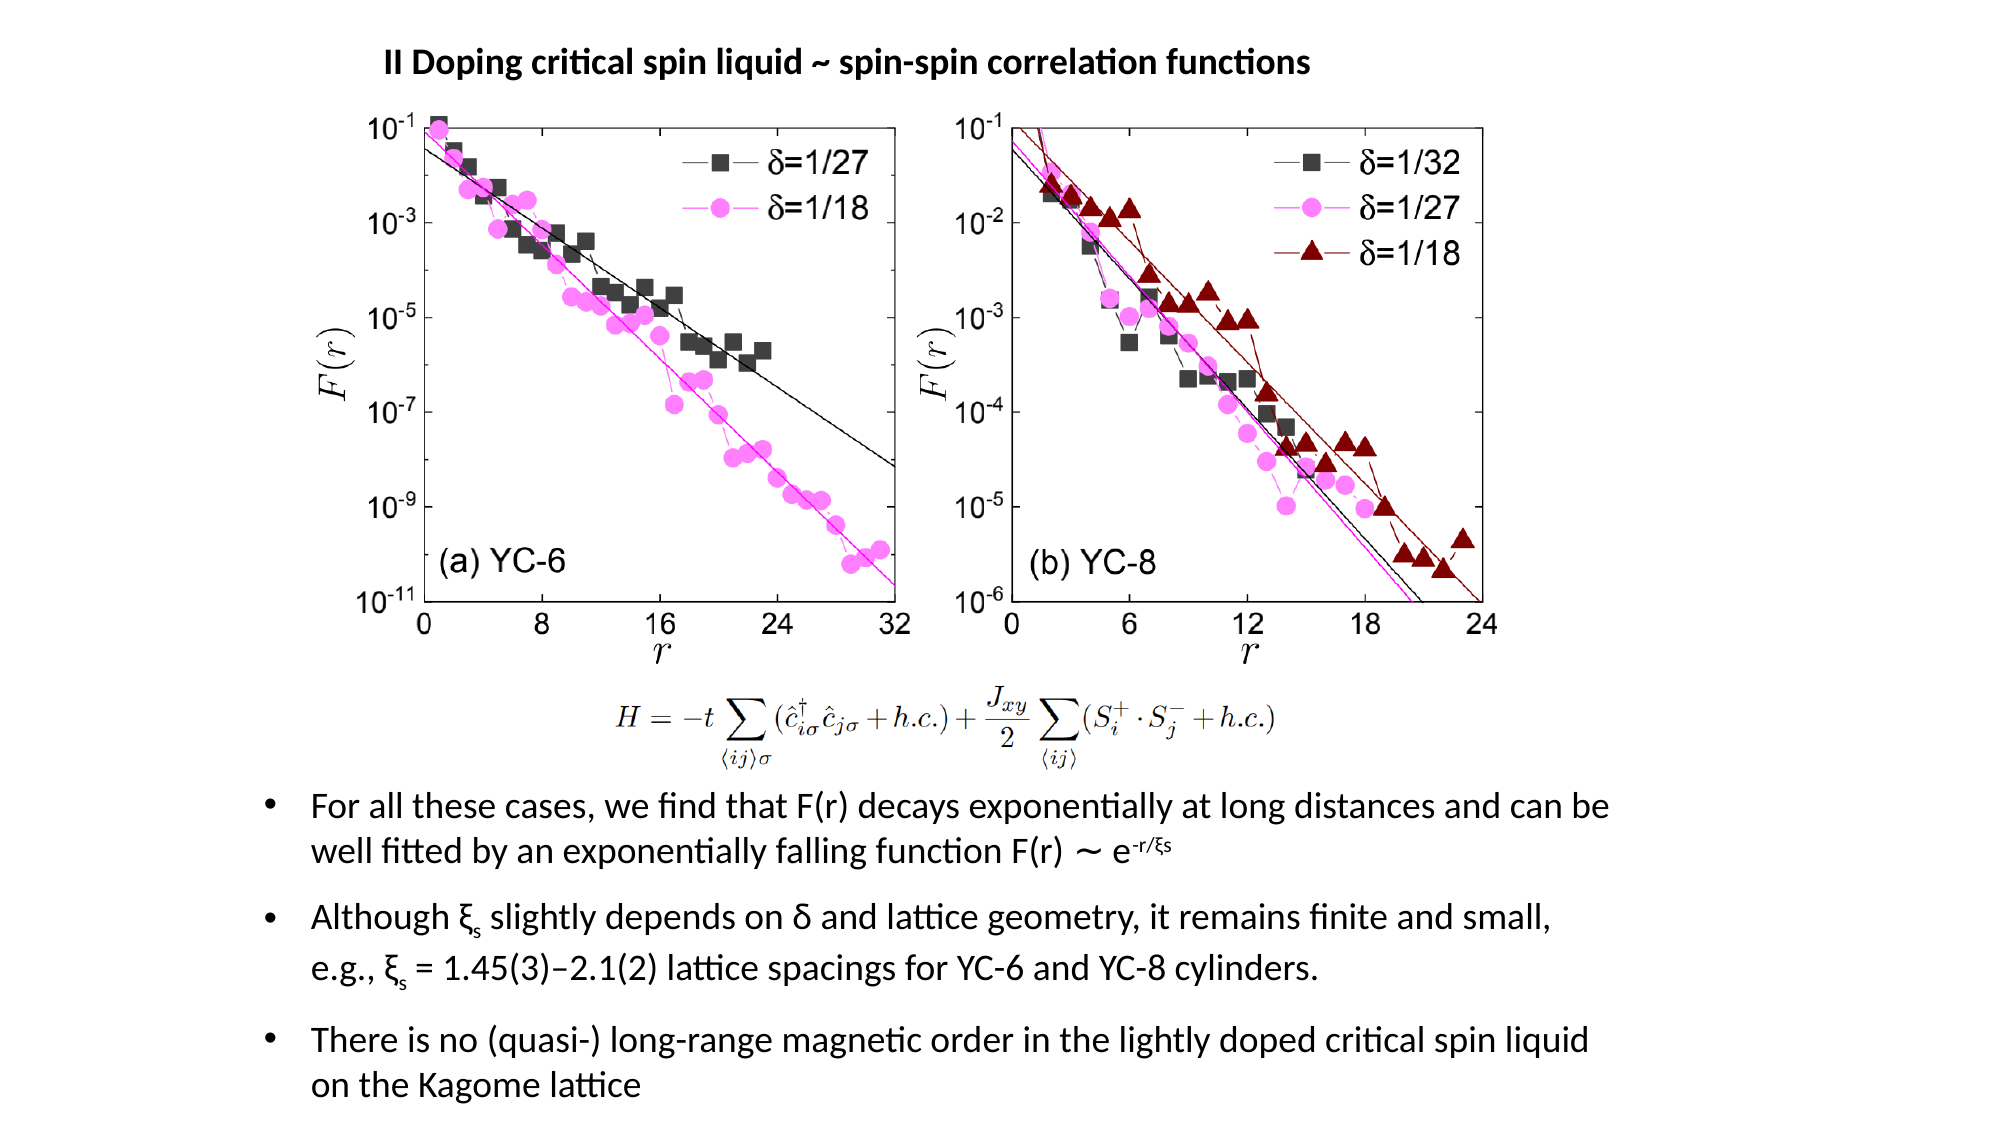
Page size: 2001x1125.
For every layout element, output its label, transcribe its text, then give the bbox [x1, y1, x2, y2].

picture [611, 680, 1277, 775]
picture [310, 107, 1505, 664]
text_box II Doping critical spin liquid ~ spin-spin correlation functions [368, 29, 1487, 90]
list For all these cases, we find that F(r) decays exponentially at long distances and can be well fitted by an exponentially falling function F(r) ∼ e-r/ξs Although ξs slightly depends on δ and lattice geometry, it remains finite and small, e.g., ξs = 1.45(3)–2.1(2) lattice spacings for YC-6 and YC-8 cylinders. There is no (quasi-) long-range magnetic order in the lightly doped critical spin liquid on the Kagome lattice [249, 773, 1639, 1125]
